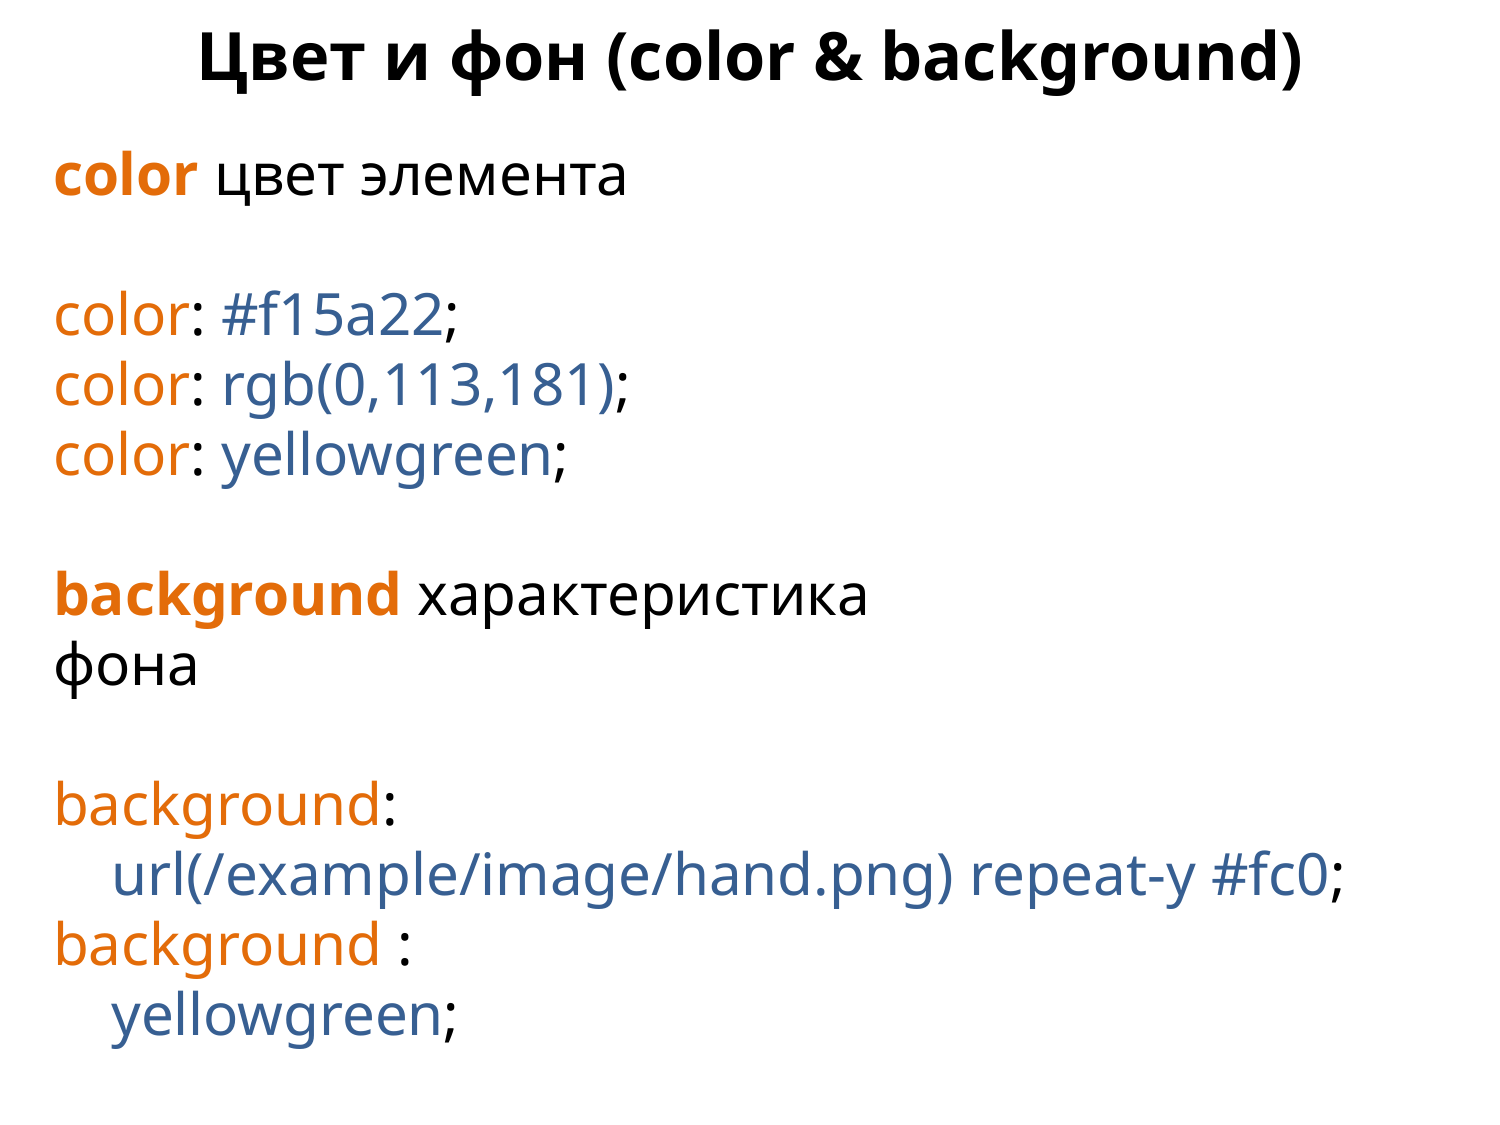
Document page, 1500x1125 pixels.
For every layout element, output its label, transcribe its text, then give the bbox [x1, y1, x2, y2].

text_box color цвет элемента color: #f15a22; color: rgb(0,113,181); color: yellowgreen; background характеристика фона background: url(/example/image/hand.png) repeat-y #fc0; background : yellowgreen; [53, 137, 1500, 1047]
text_box Цвет и фон (color & background) [5, 5, 1495, 101]
